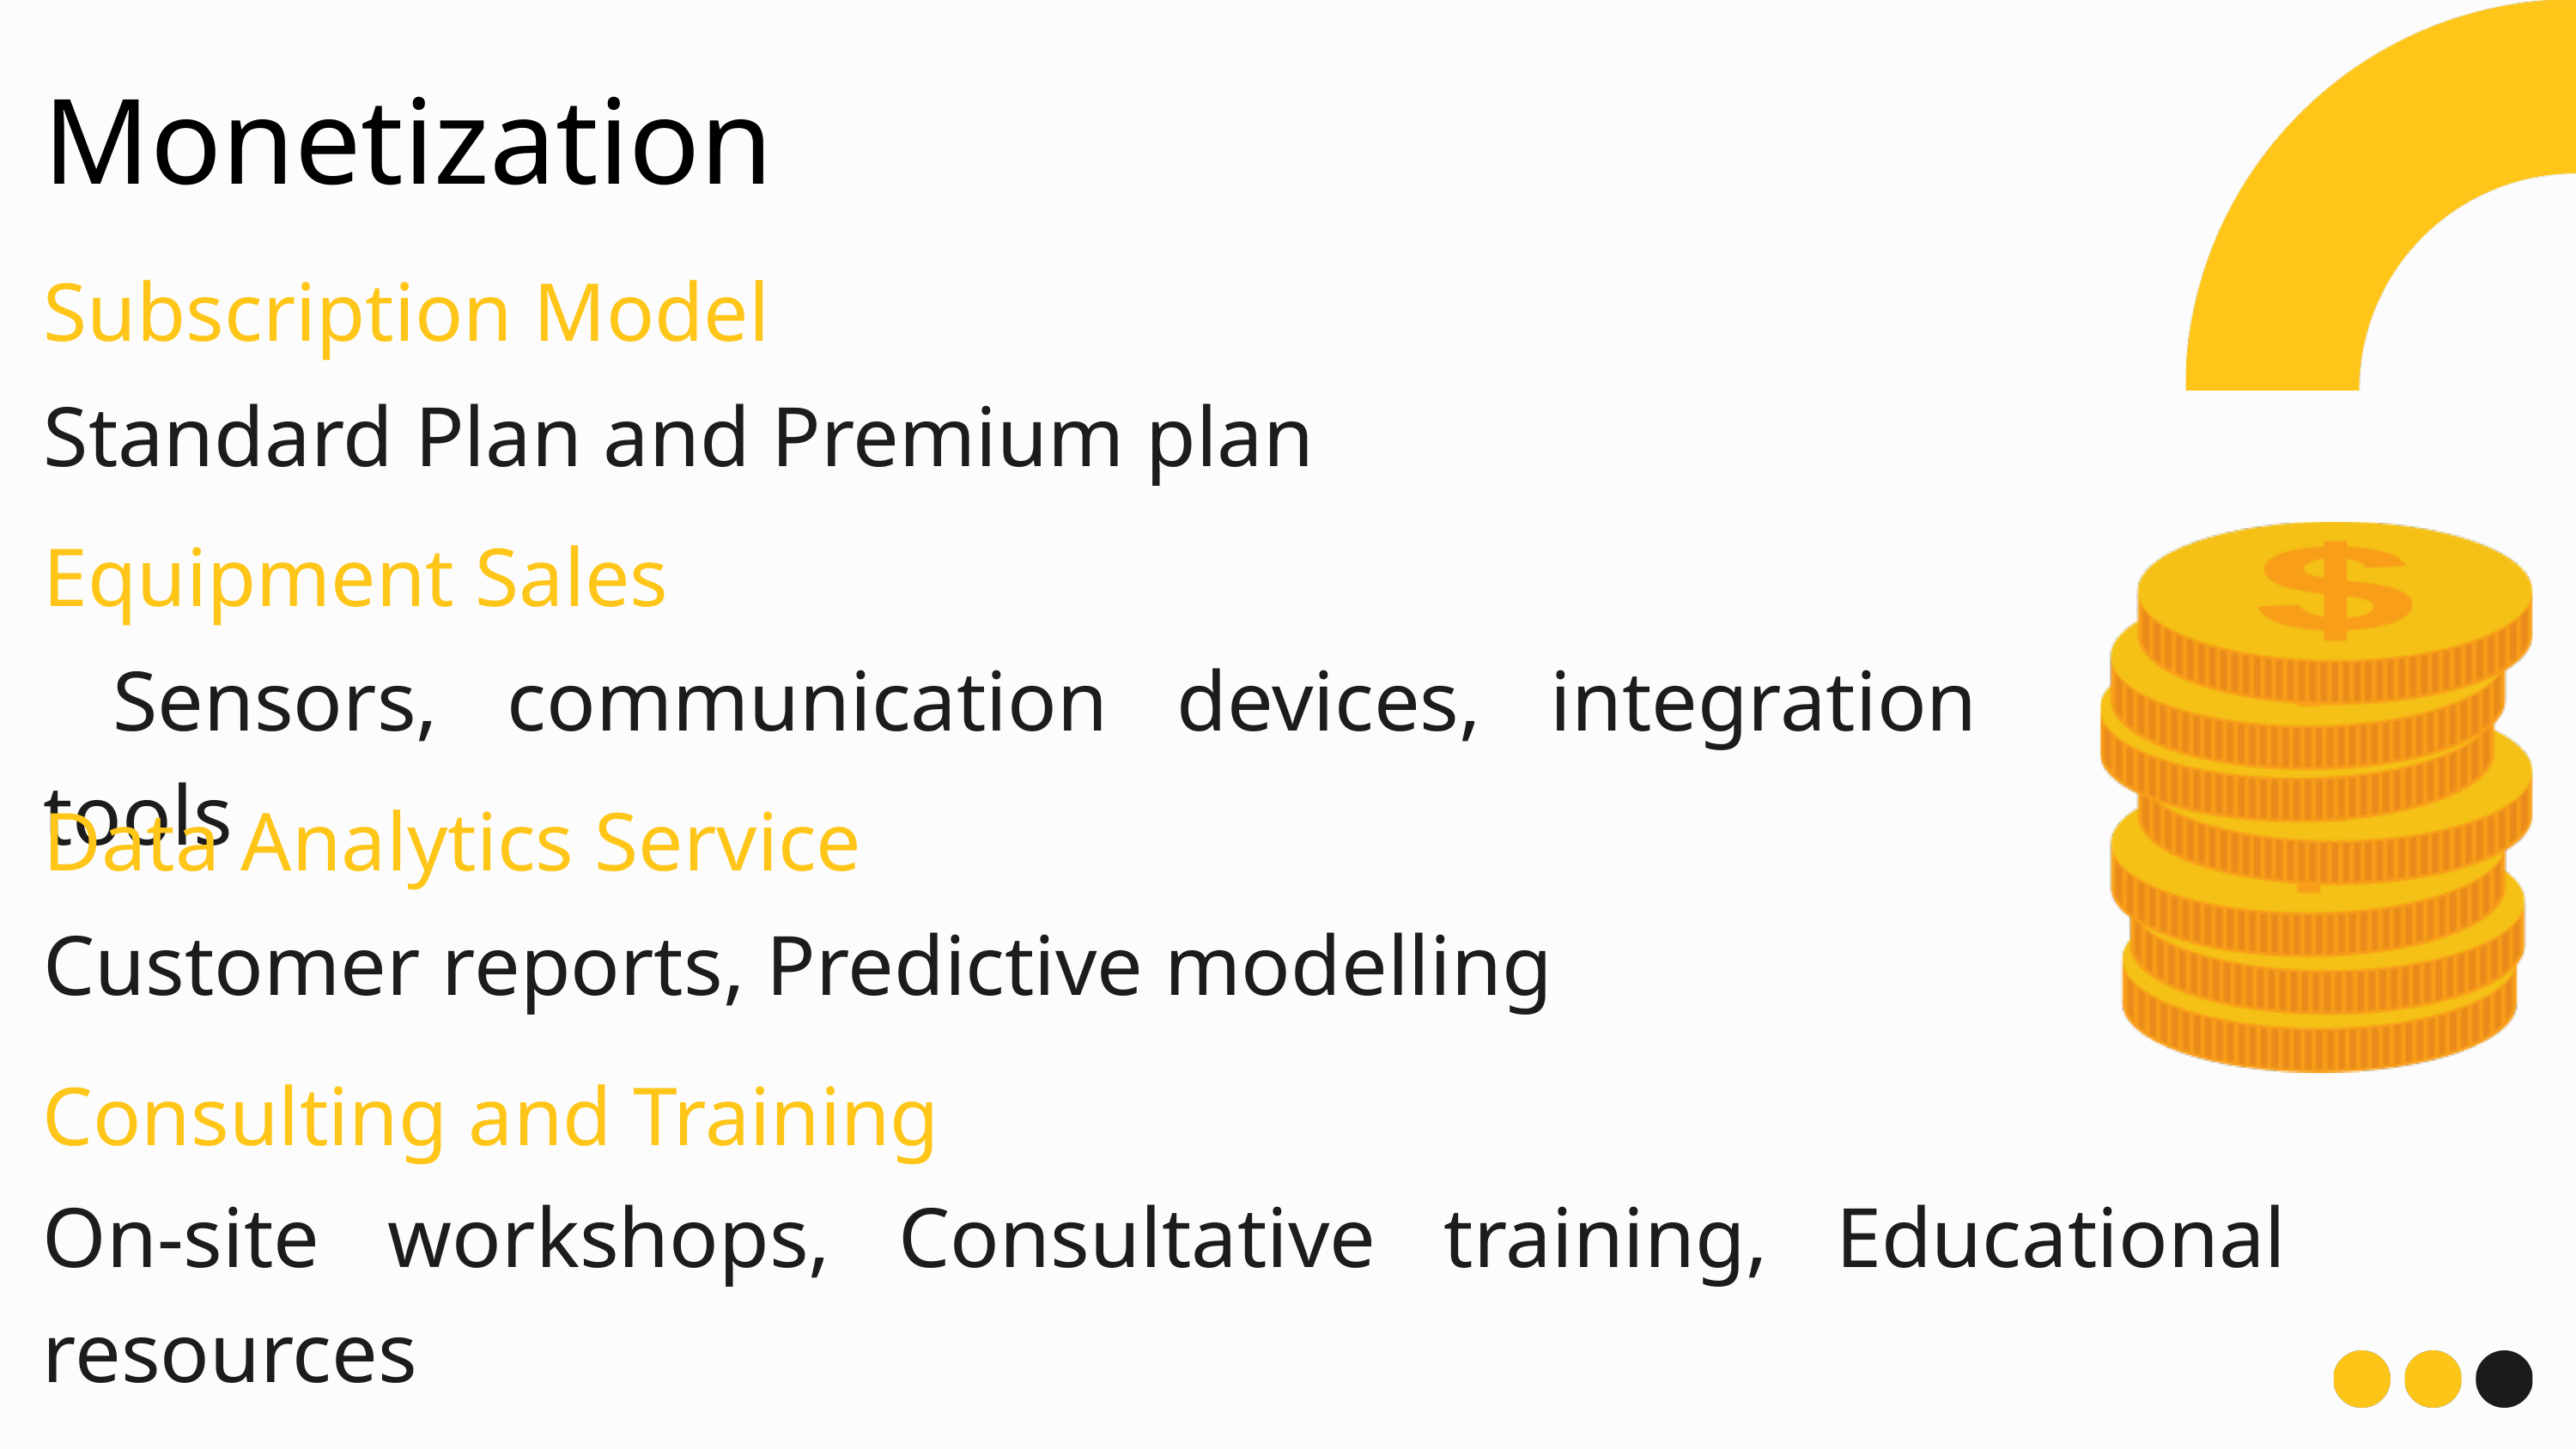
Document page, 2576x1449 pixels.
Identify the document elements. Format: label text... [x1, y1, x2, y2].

text_box Subscription Model [43, 261, 1026, 358]
text_box On-site workshops, Consultative training, Educational resources [42, 1169, 2287, 1399]
text_box Standard Plan and Premium plan [43, 367, 1758, 483]
text_box Monetization [43, 66, 872, 209]
text_box [2333, 1350, 2391, 1408]
text_box [2185, 0, 2576, 391]
text_box Sensors, communication devices, integration tools [43, 633, 1979, 863]
text_box [2404, 1350, 2462, 1408]
text_box Equipment Sales [43, 525, 1026, 622]
text_box [2100, 522, 2533, 1073]
text_box Data Analytics Service [43, 791, 1128, 887]
text_box [2476, 1350, 2533, 1408]
text_box Consulting and Training [42, 1065, 1127, 1162]
text_box Customer reports, Predictive modelling [43, 896, 1979, 1012]
